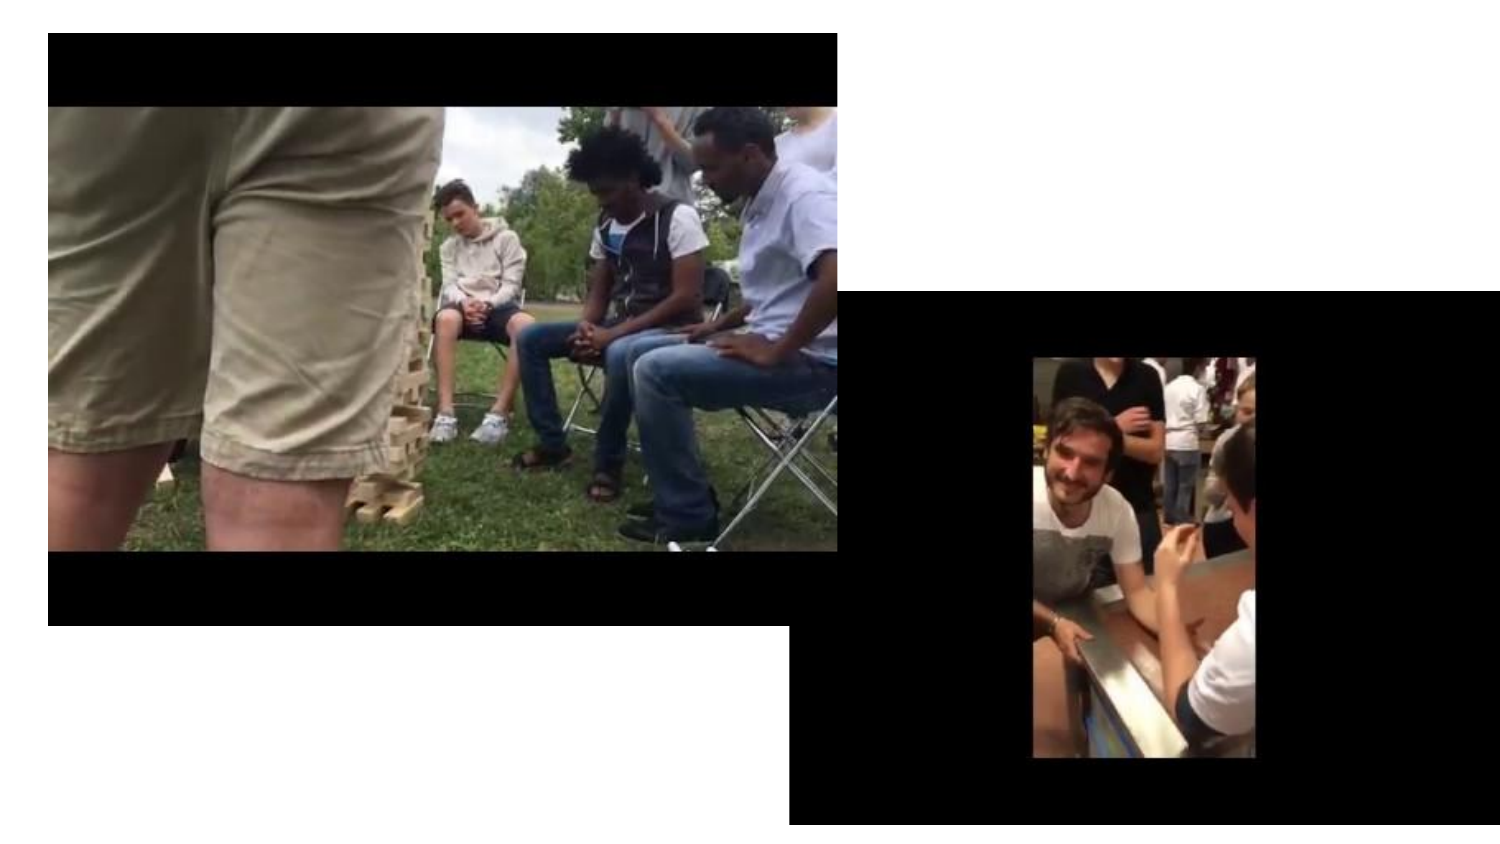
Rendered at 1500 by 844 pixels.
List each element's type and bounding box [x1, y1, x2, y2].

text_box [789, 291, 1500, 825]
text_box [48, 33, 838, 626]
